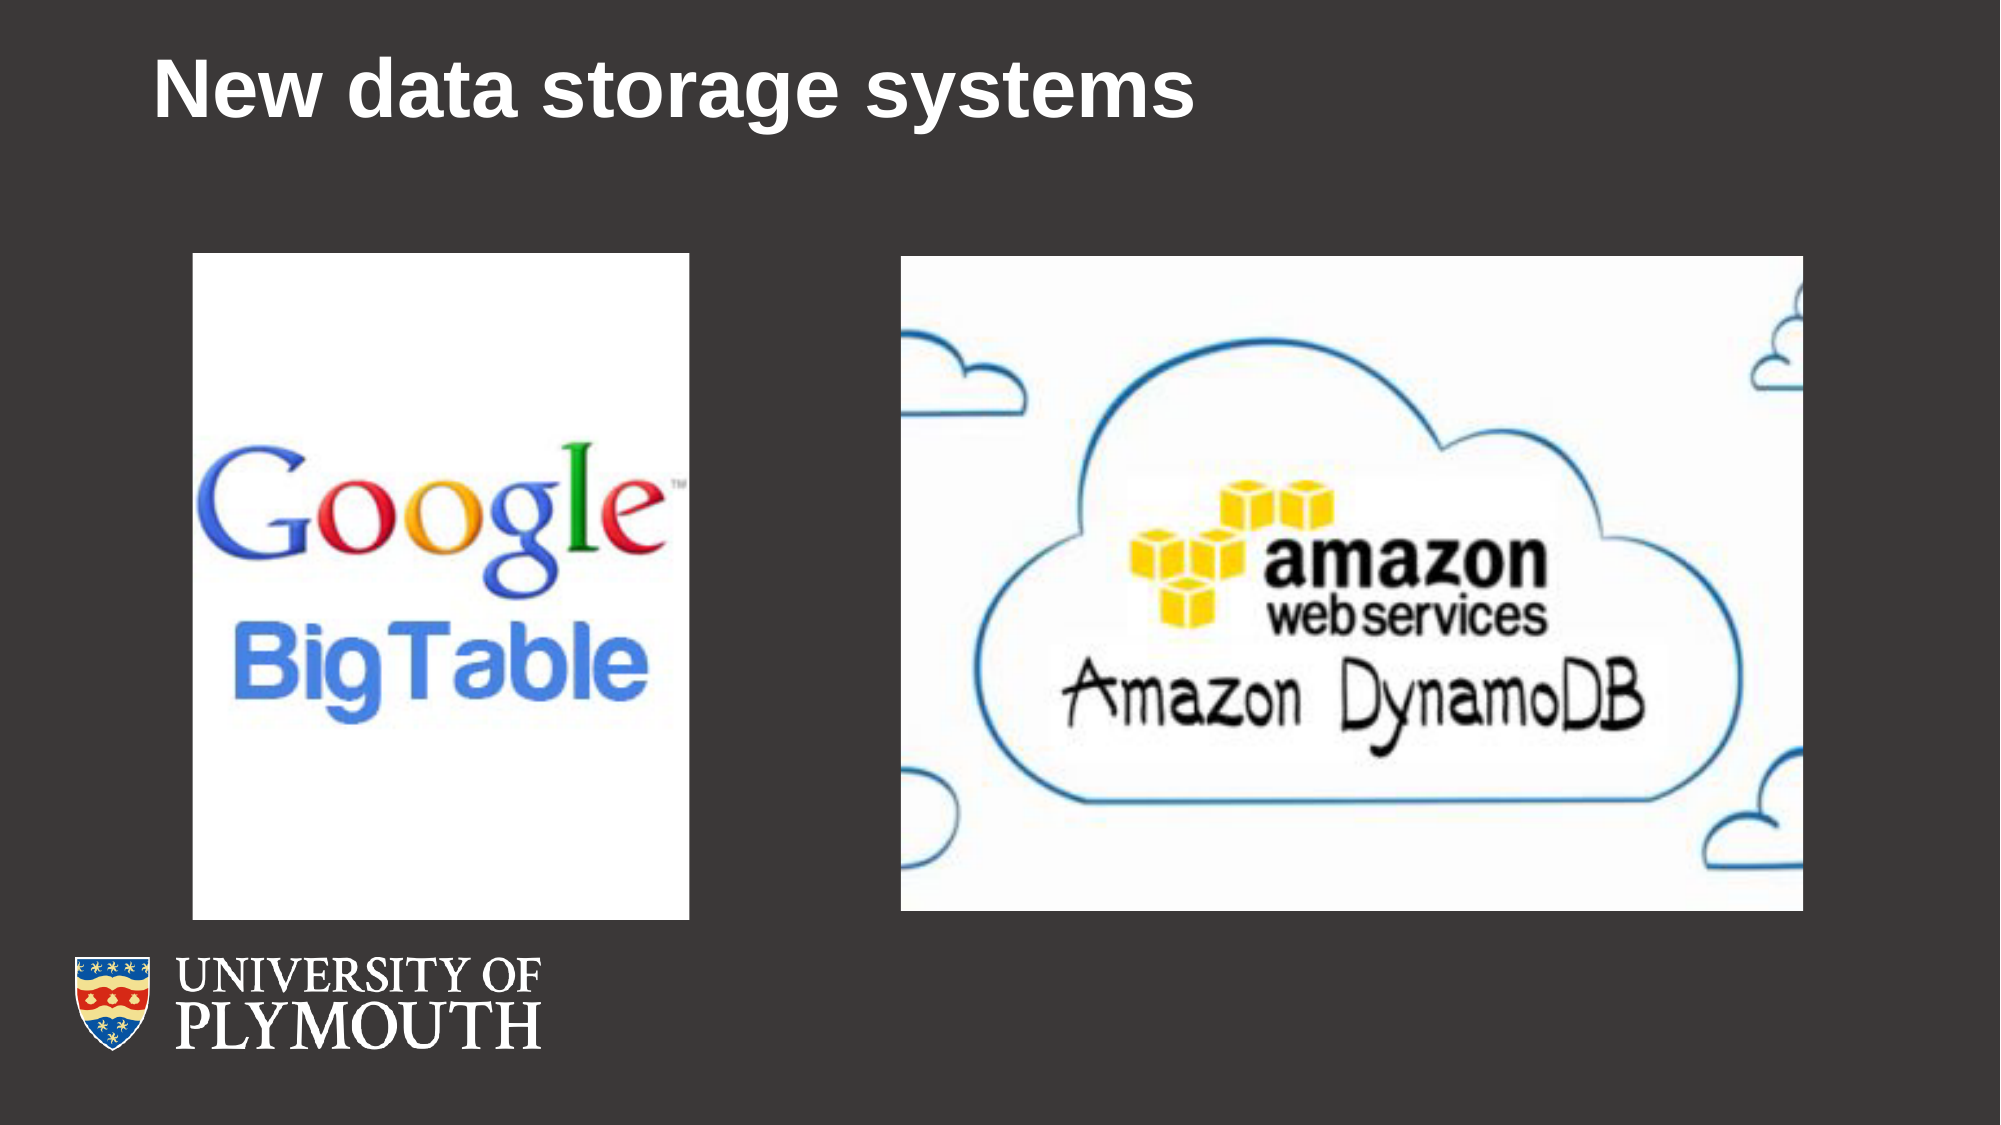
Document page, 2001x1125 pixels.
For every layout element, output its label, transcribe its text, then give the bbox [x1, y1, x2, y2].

picture [192, 253, 690, 920]
title New data storage systems [137, 15, 1863, 166]
picture [75, 957, 541, 1053]
picture [900, 256, 1804, 911]
